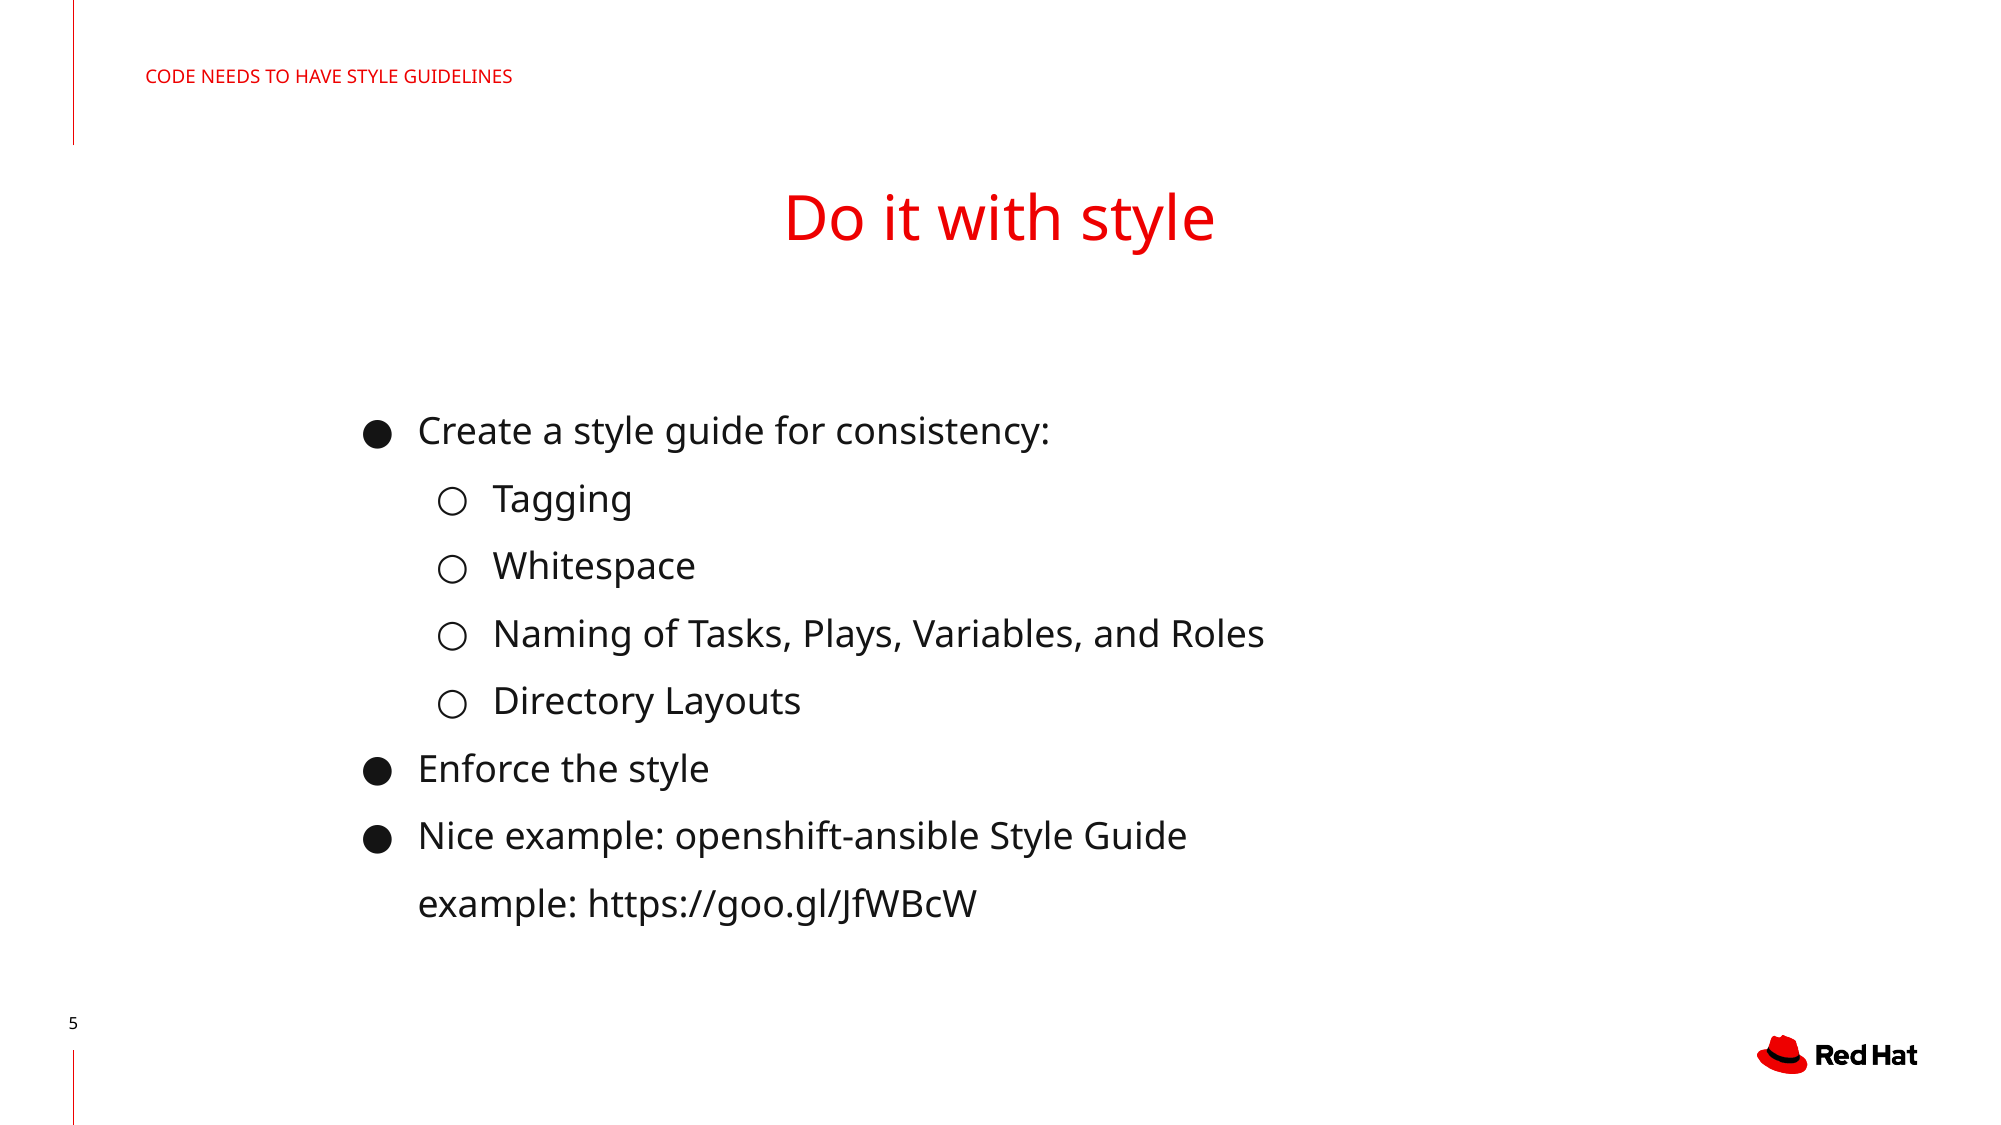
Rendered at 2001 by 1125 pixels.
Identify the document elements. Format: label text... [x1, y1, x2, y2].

slide_number ‹#› [13, 1012, 134, 1036]
text_box Create a style guide for consistency: Tagging Whitespace Naming of Tasks, Plays, Variables, and Roles Directory Layouts Enforce the style Nice example: openshift-ansible Style Guide example: https://goo.gl/JfWBcW [342, 384, 1663, 928]
subtitle CODE NEEDS TO HAVE STYLE GUIDELINES [73, 9, 919, 143]
title Do it with style [287, 155, 1713, 314]
picture [1757, 1035, 1918, 1074]
